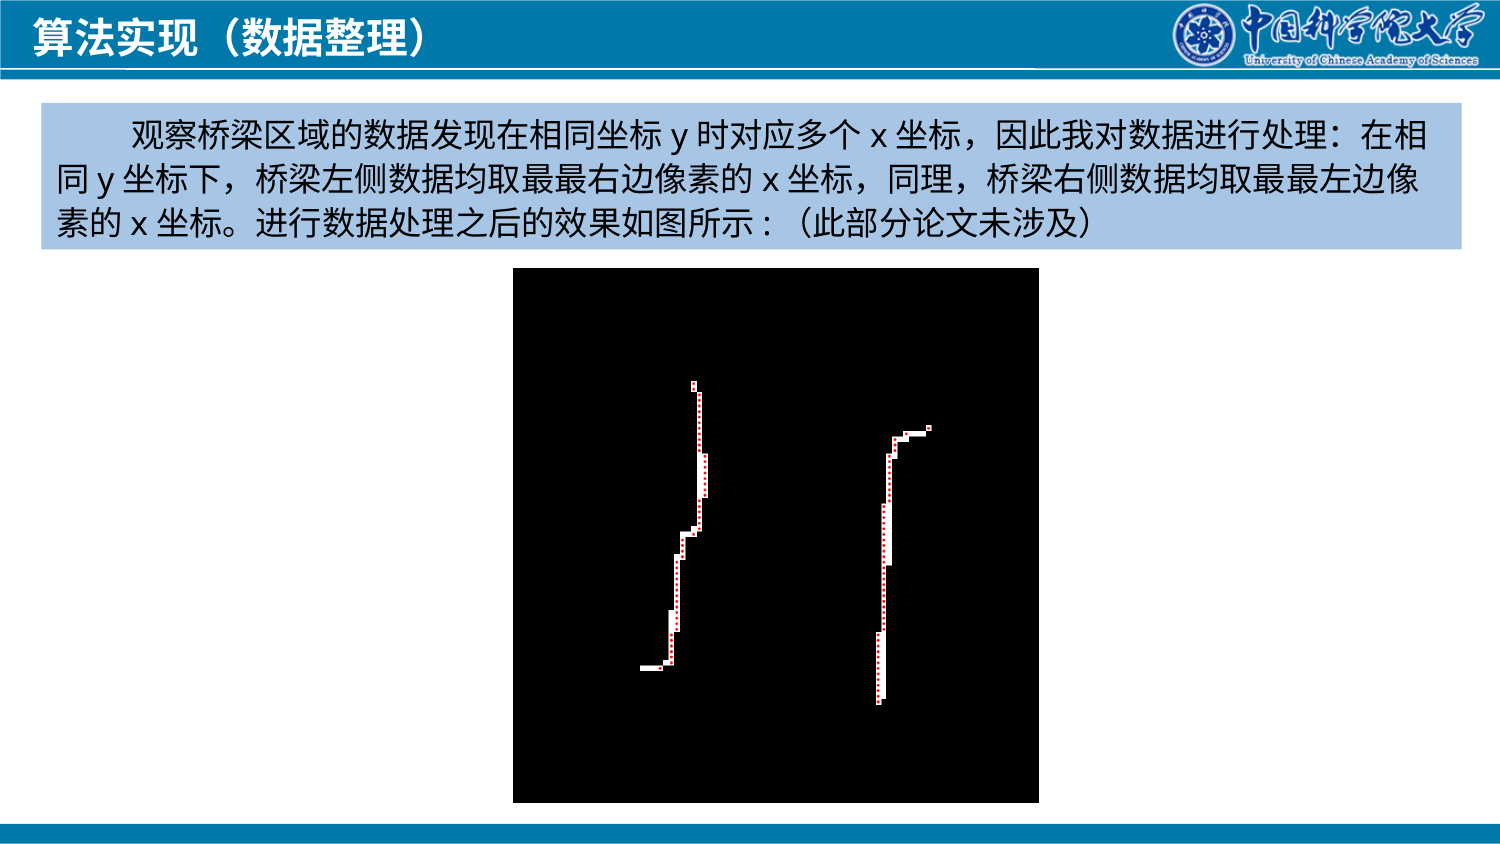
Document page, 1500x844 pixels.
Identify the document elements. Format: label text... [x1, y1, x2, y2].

picture [1241, 3, 1484, 69]
text_box 观察桥梁区域的数据发现在相同坐标y时对应多个x坐标，因此我对数据进行处理：在相同y坐标下，桥梁左侧数据均取最最右边像素的x坐标，同理，桥梁右侧数据均取最最左边像素的x坐标。进行数据处理之后的效果如图所示:（此部分论文未涉及） [41, 102, 1462, 250]
text_box [0, 69, 1500, 80]
text_box 算法实现（数据整理） [17, 4, 1150, 70]
picture [513, 268, 1039, 804]
text_box [0, 823, 1500, 844]
text_box [0, 0, 1150, 68]
picture [1173, 4, 1235, 66]
